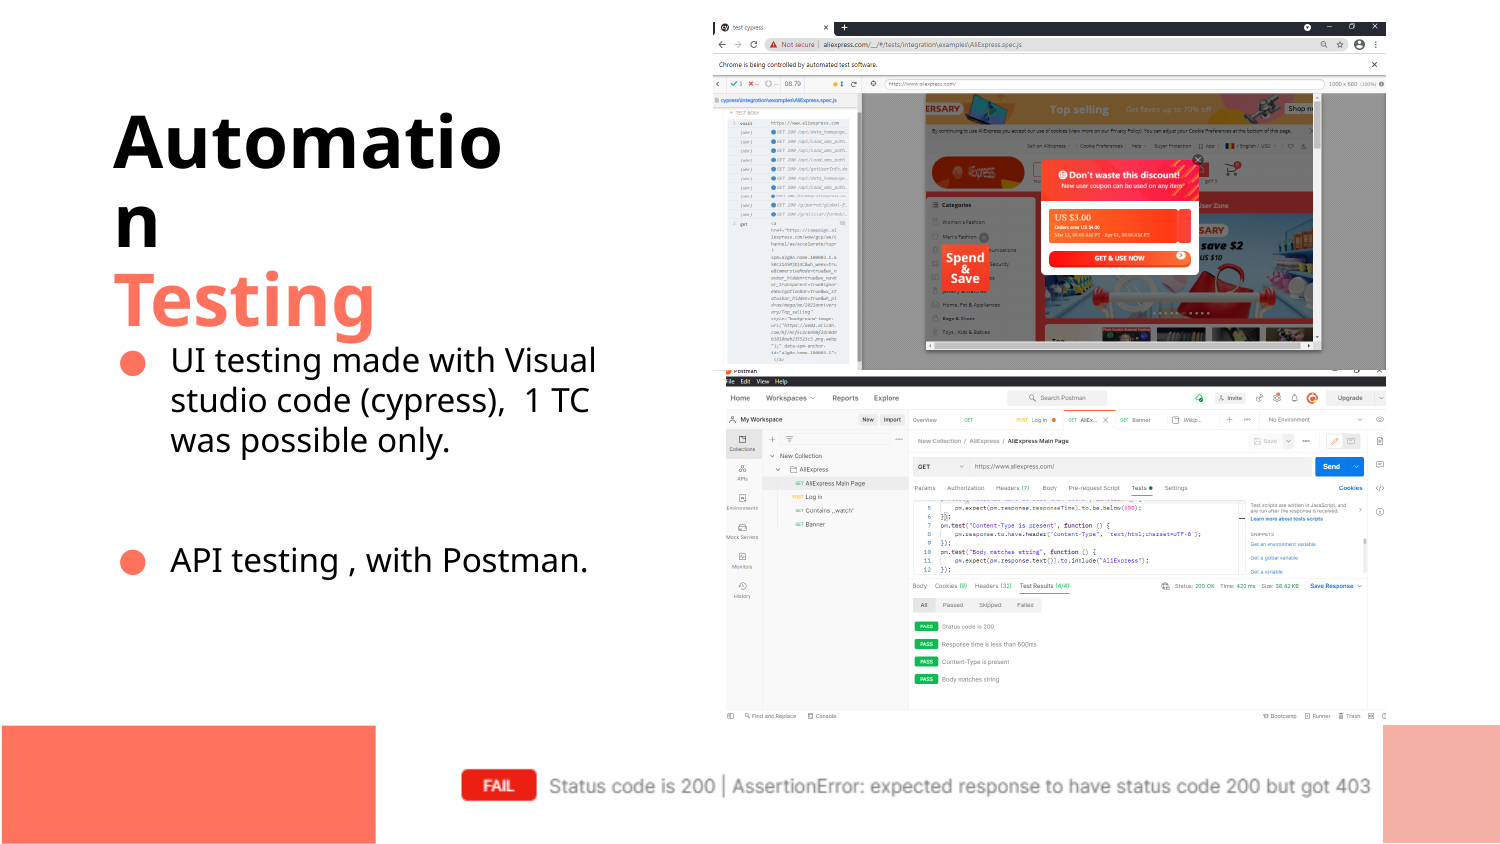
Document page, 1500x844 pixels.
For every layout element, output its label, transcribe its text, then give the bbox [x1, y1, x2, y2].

picture [713, 22, 1387, 721]
list UI testing made with Visual studio code (cypress), 1 TC was possible only. API testing , with Postman. [80, 324, 643, 630]
picture [454, 752, 1379, 818]
title Automation Testing [98, 90, 547, 276]
